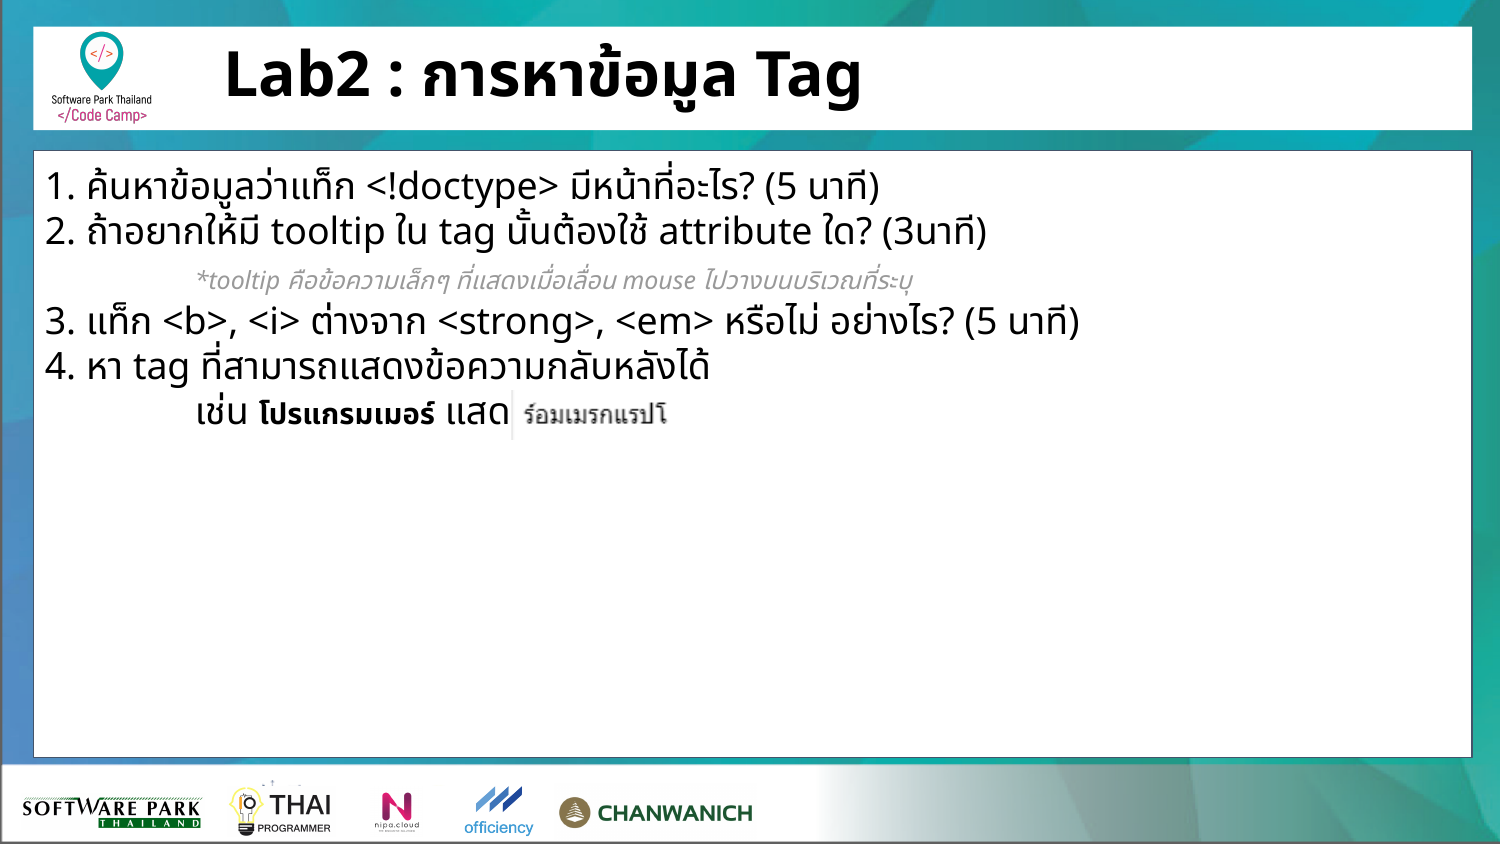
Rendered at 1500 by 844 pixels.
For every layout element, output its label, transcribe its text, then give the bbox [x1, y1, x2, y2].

list 1. ค้นหาข้อมูลว่าแท็ก <!doctype> มีหน้าที่อะไร? (5 นาที) 2. ถ้าอยากให้มี tooltip ใน tag นั้นต้องใช้ attribute ใด? (3นาที) *tooltip คือข้อความเล็กๆ ที่แสดงเมื่อเลื่อน mouse ไปวางบนบริเวณที่ระบุ 3. แท็ก <b>, <i> ต่างจาก <strong>, <em> หรือไม่ อย่างไร? (5 นาที) 4. หา tag ที่สามารถแสดงข้อความกลับหลังได้ เช่น โปรแกรมเมอร์ แสดงเป็น [33, 150, 1473, 777]
title Lab2 : การหาข้อมูล Tag [212, 18, 1447, 134]
picture [0, 0, 1500, 844]
